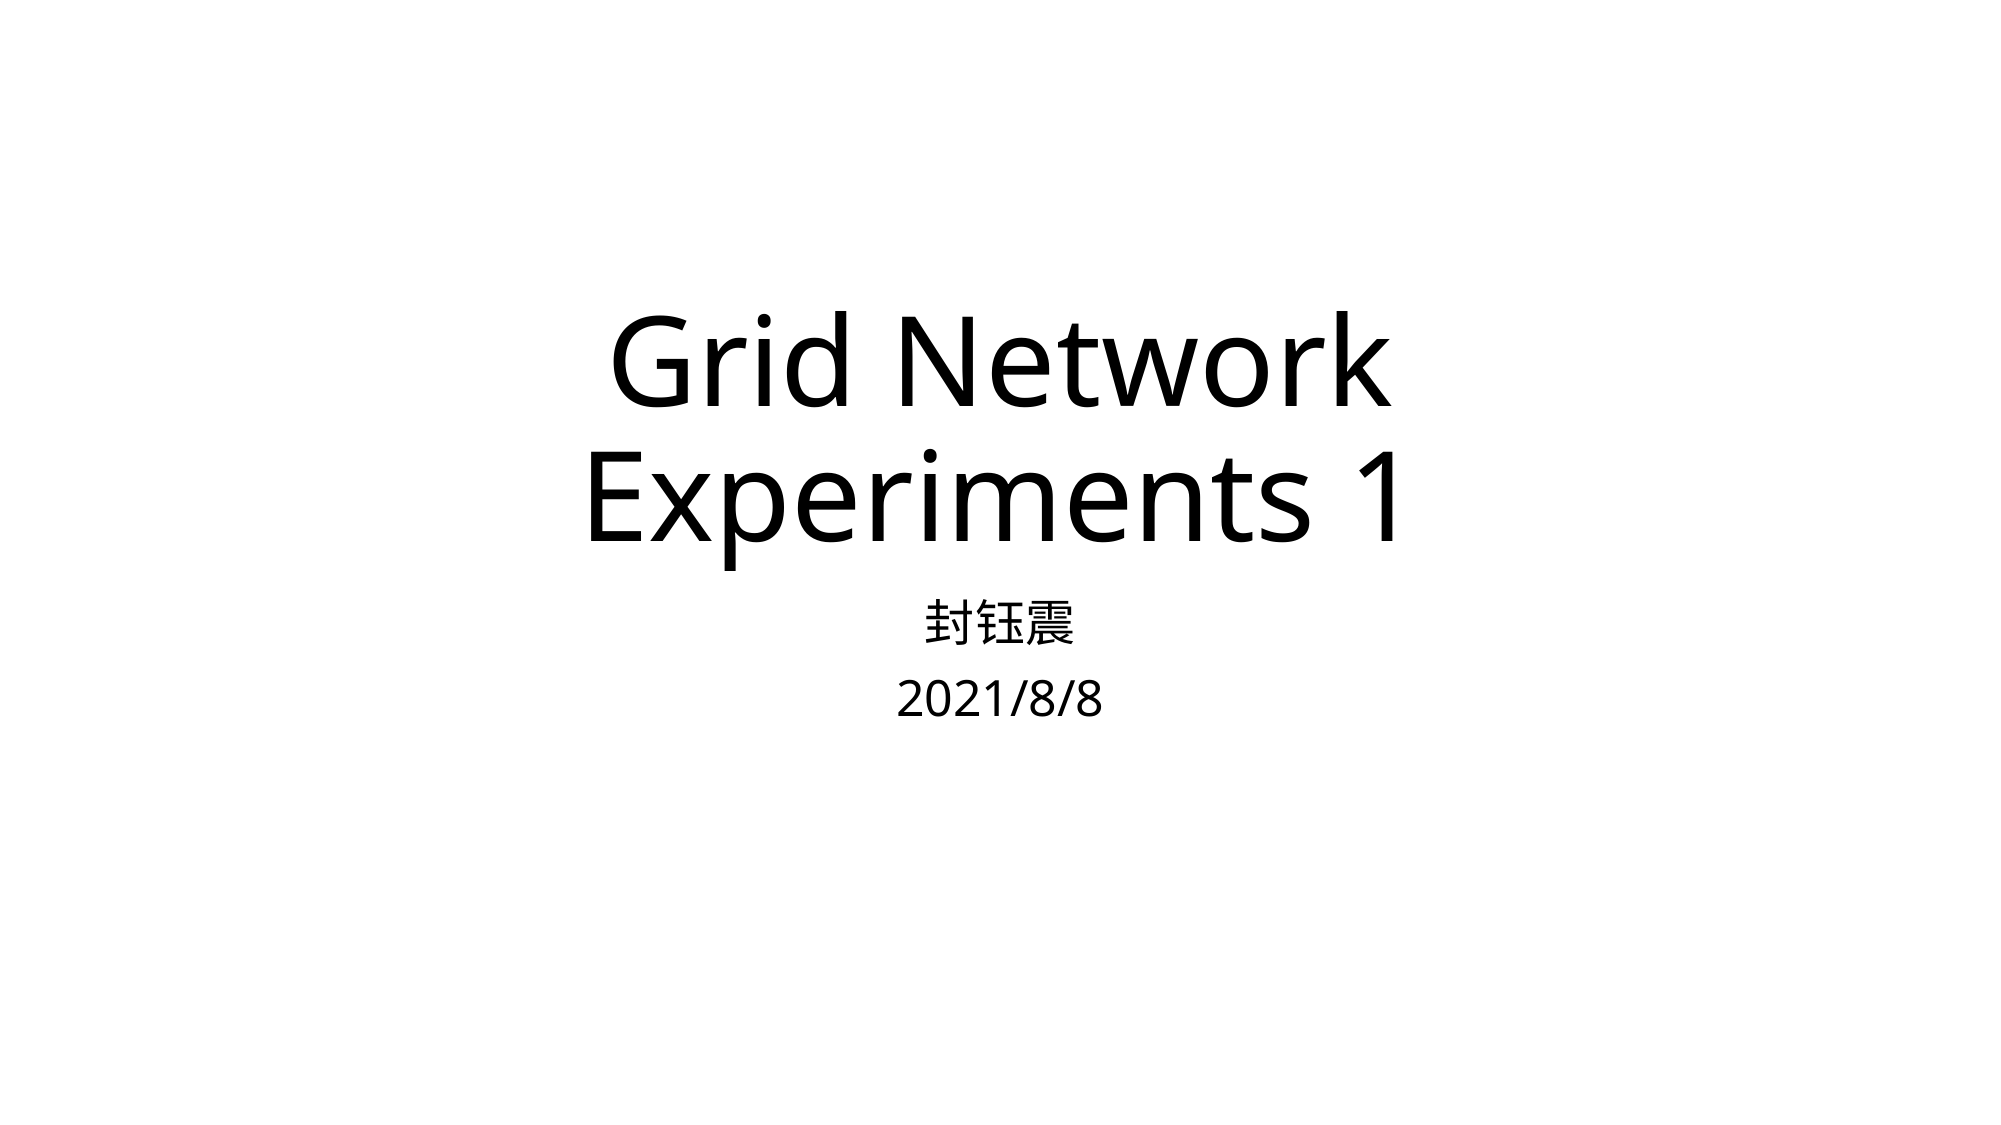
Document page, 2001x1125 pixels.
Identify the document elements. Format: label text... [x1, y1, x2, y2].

title Grid Network Experiments 1 [249, 184, 1750, 576]
subtitle 封钰震 2021/8/8 [249, 590, 1750, 863]
